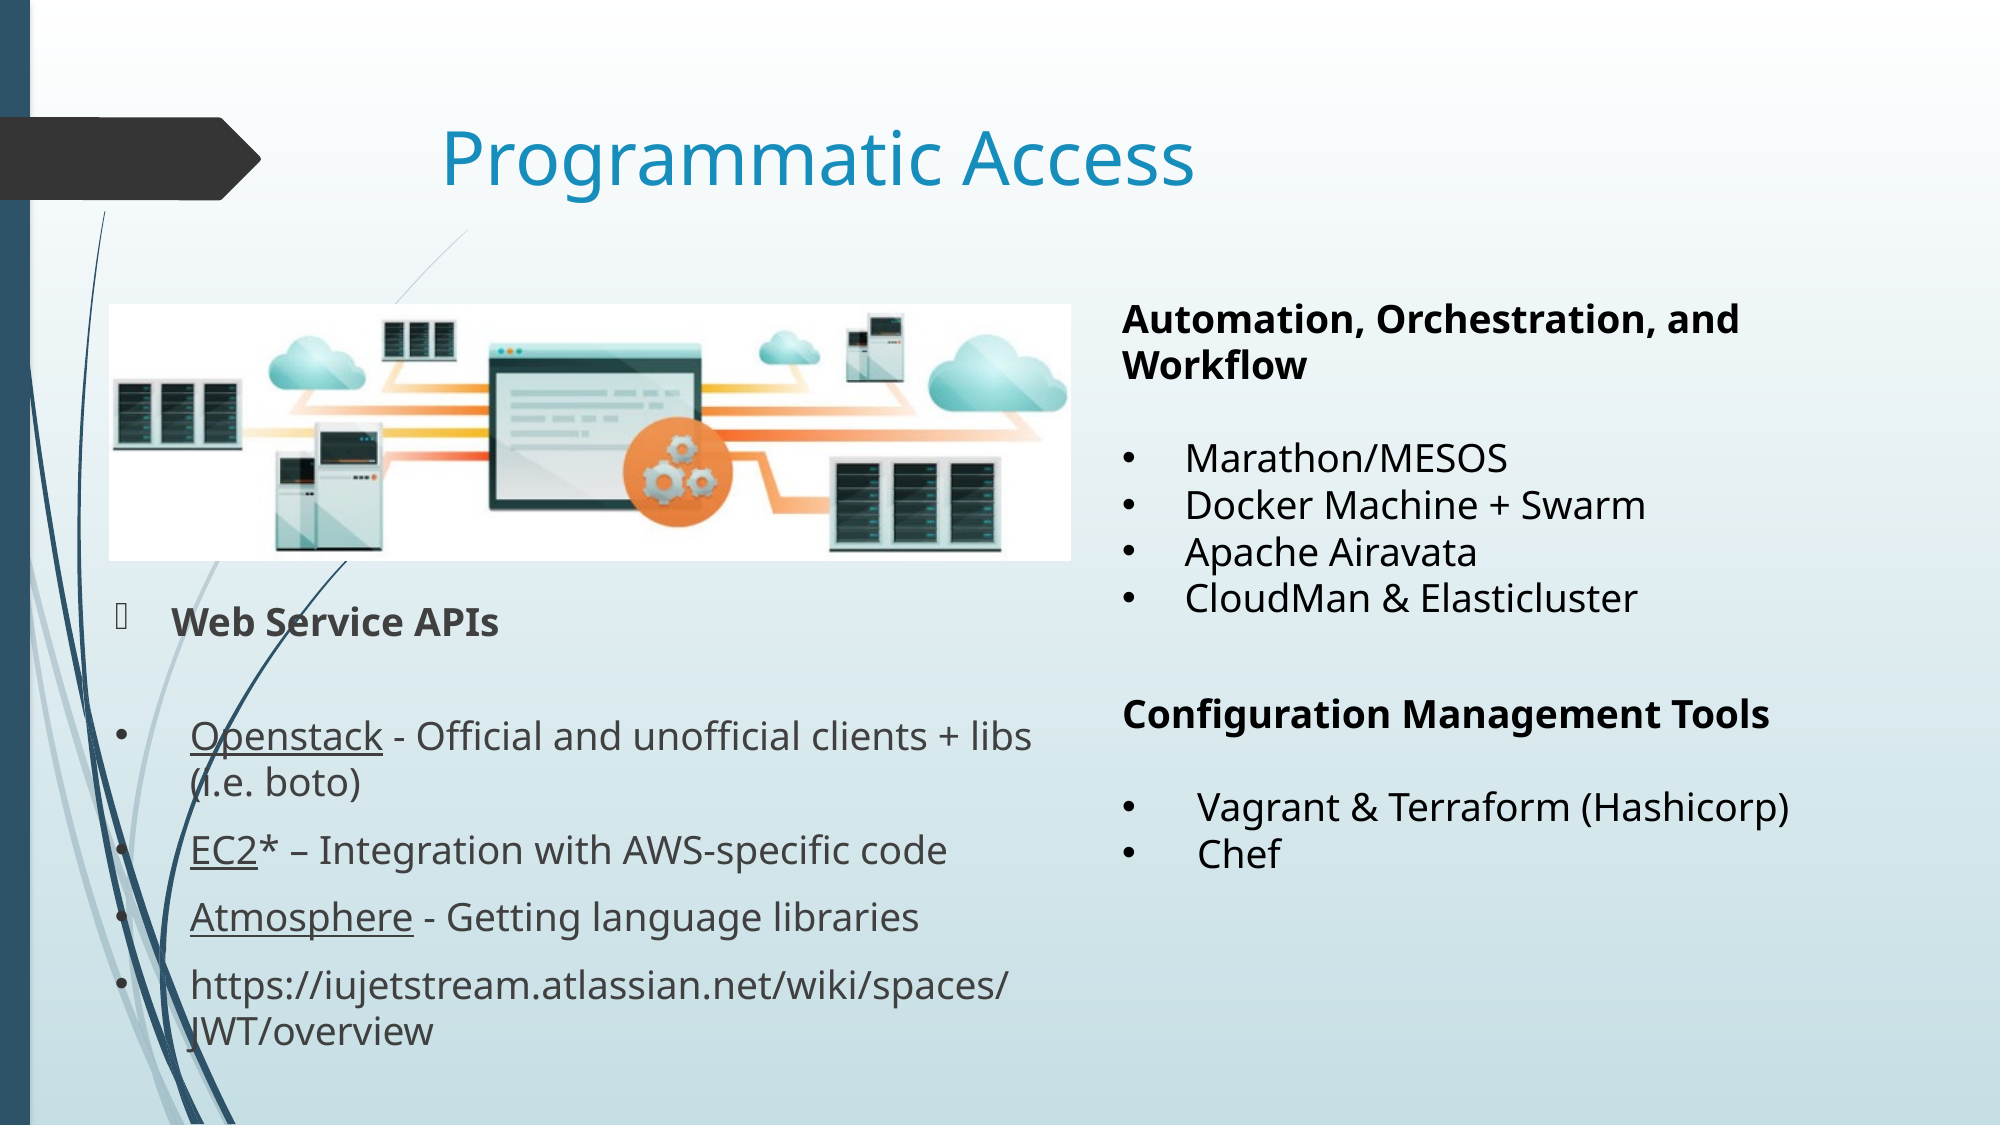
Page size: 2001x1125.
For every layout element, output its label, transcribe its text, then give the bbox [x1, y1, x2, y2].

title Programmatic Access [425, 102, 1888, 313]
list Web Service APIs Openstack - Official and unofficial clients + libs (i.e. boto) EC2* – Integration with AWS-specific code Atmosphere - Getting language libraries https://iujetstream.atlassian.net/wiki/spaces/JWT/overview [99, 589, 1081, 1077]
text_box Configuration Management Tools Vagrant & Terraform (Hashicorp) Chef [1107, 682, 1900, 884]
text_box Automation, Orchestration, and Workflow Marathon/MESOS Docker Machine + Swarm Apache Airavata CloudMan & Elasticluster [1107, 286, 1942, 628]
picture [109, 304, 1071, 561]
